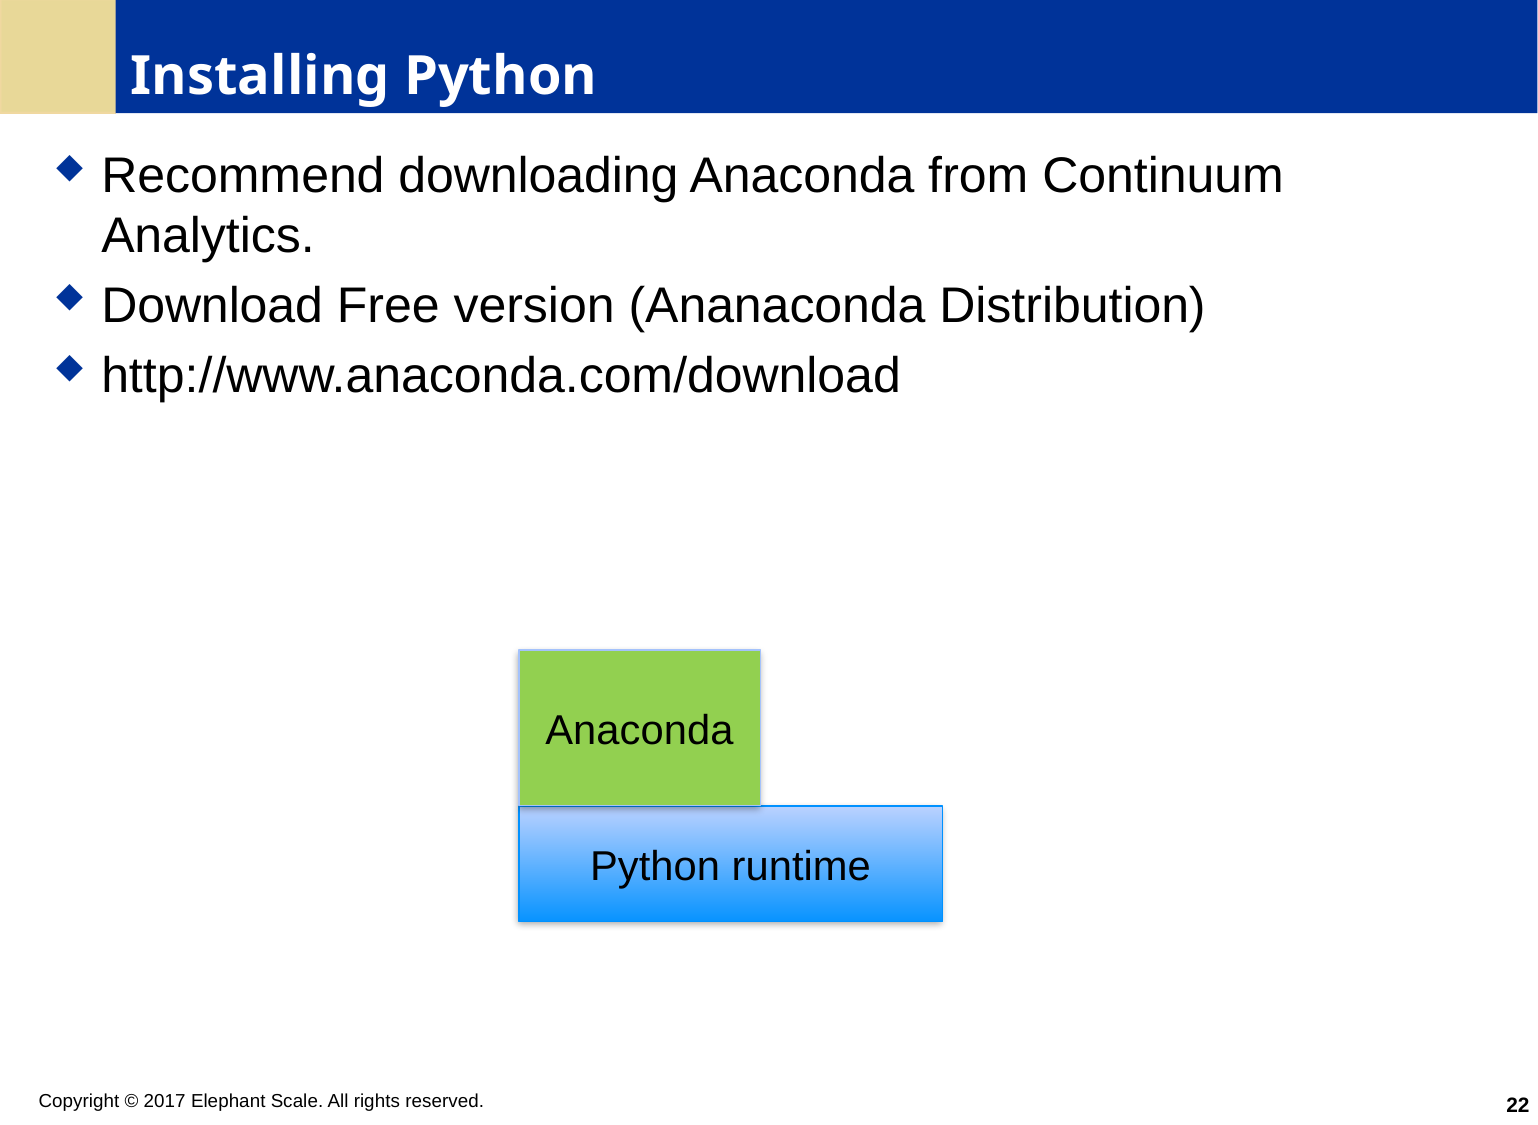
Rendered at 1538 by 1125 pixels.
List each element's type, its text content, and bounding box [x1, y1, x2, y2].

text_box Anaconda [518, 649, 761, 806]
picture [0, 0, 115, 114]
slide_number 22 [1439, 1079, 1530, 1117]
title Installing Python [115, 0, 1538, 114]
footer Copyright © 2017 Elephant Scale. All rights reserved. [38, 1088, 932, 1112]
text_box Python runtime [518, 805, 943, 922]
list Recommend downloading Anaconda from Continuum Analytics. Download Free version (Ananaconda Distribution) http://www.anaconda.com/download [38, 134, 1500, 488]
